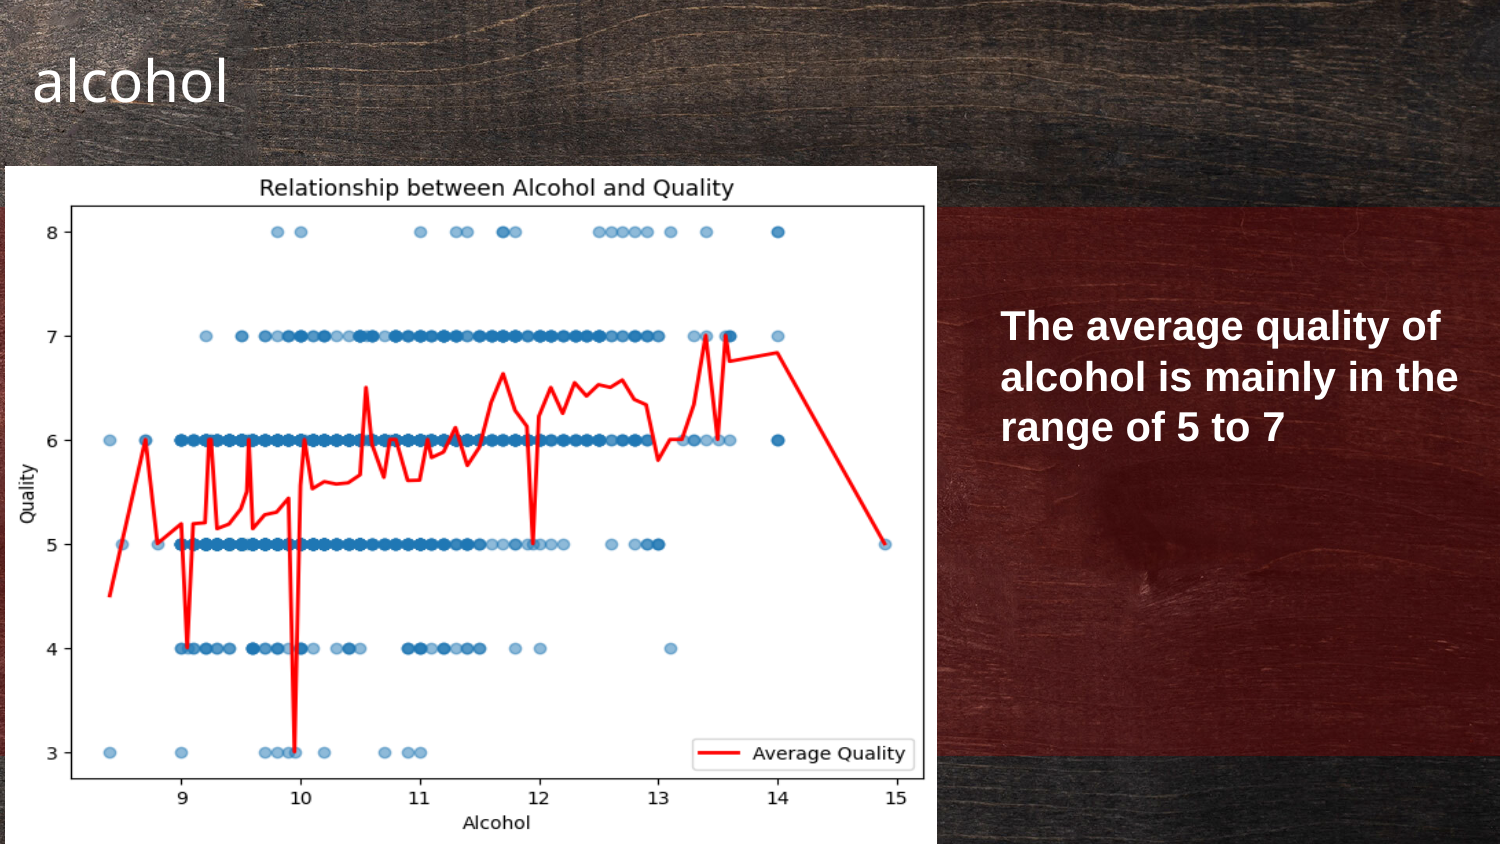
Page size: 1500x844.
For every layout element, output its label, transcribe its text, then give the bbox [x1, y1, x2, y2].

title alcohol [17, 32, 1282, 126]
text_box The average quality of alcohol is mainly in the range of 5 to 7 [985, 291, 1500, 457]
picture [0, 0, 1500, 844]
